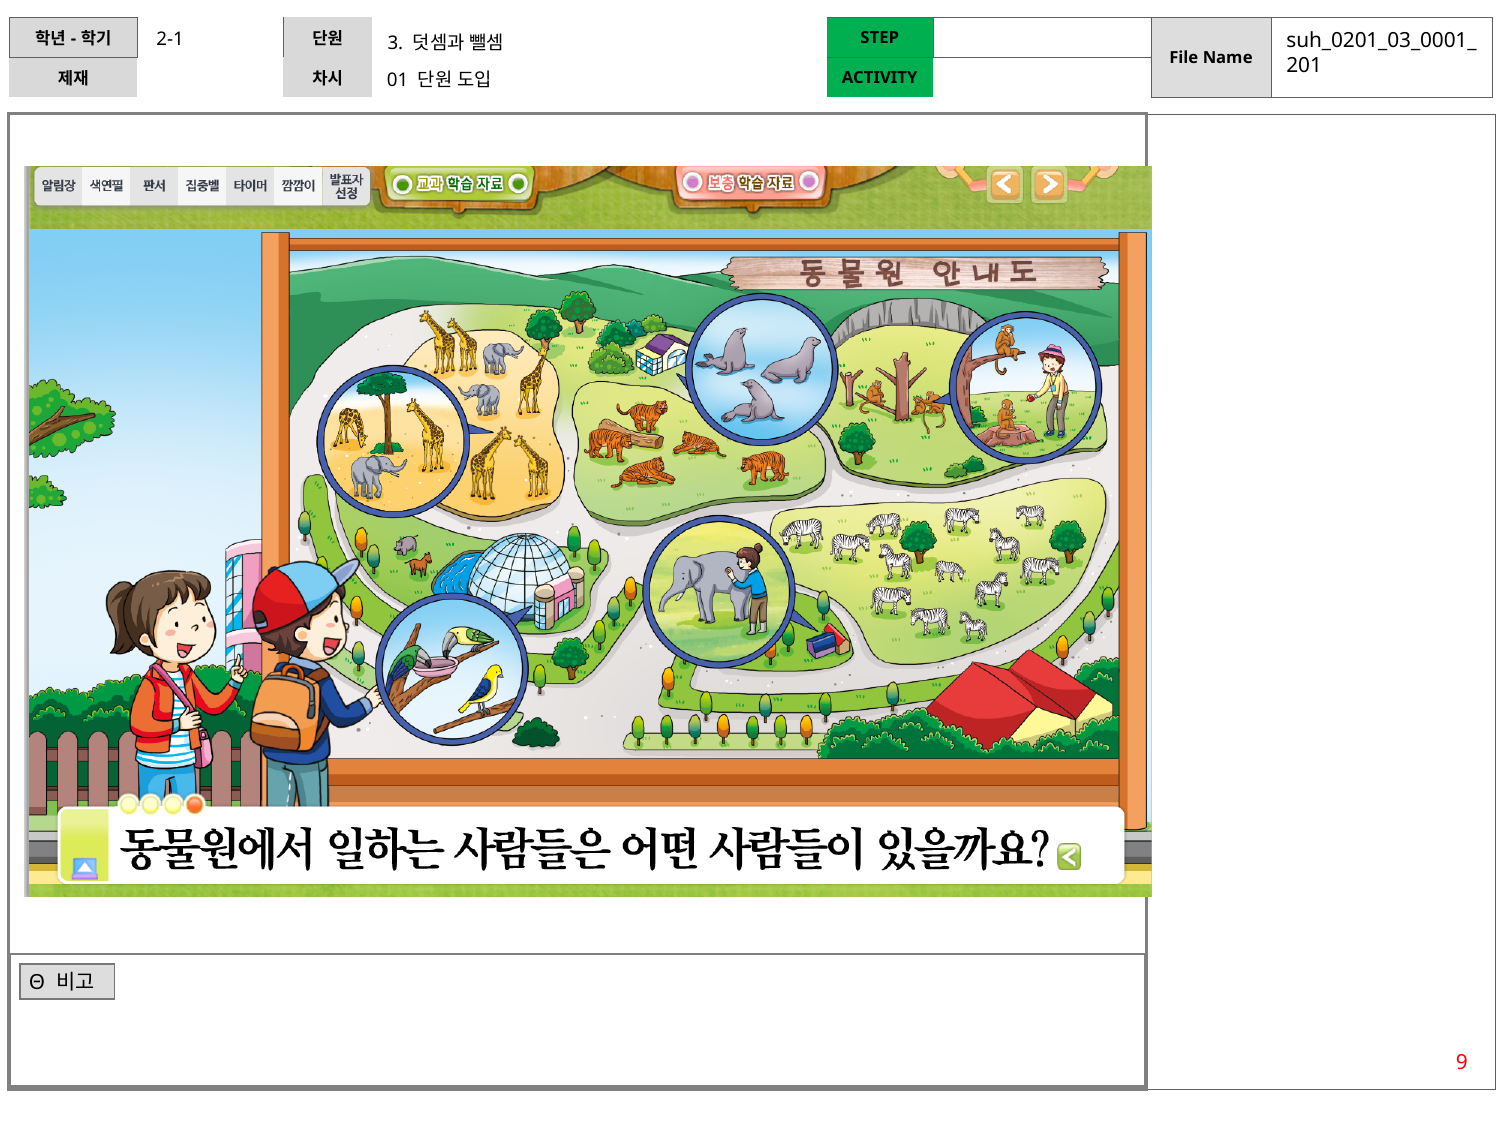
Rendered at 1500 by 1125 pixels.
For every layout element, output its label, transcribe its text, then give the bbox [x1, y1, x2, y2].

text_box 01 단원 도입 [372, 60, 821, 96]
picture [24, 166, 1152, 898]
text_box 2-1 [141, 18, 284, 55]
text_box 3. 덧셈과 뺄셈 [372, 23, 828, 48]
text_box suh_0201_03_0001_201 [1271, 18, 1500, 84]
